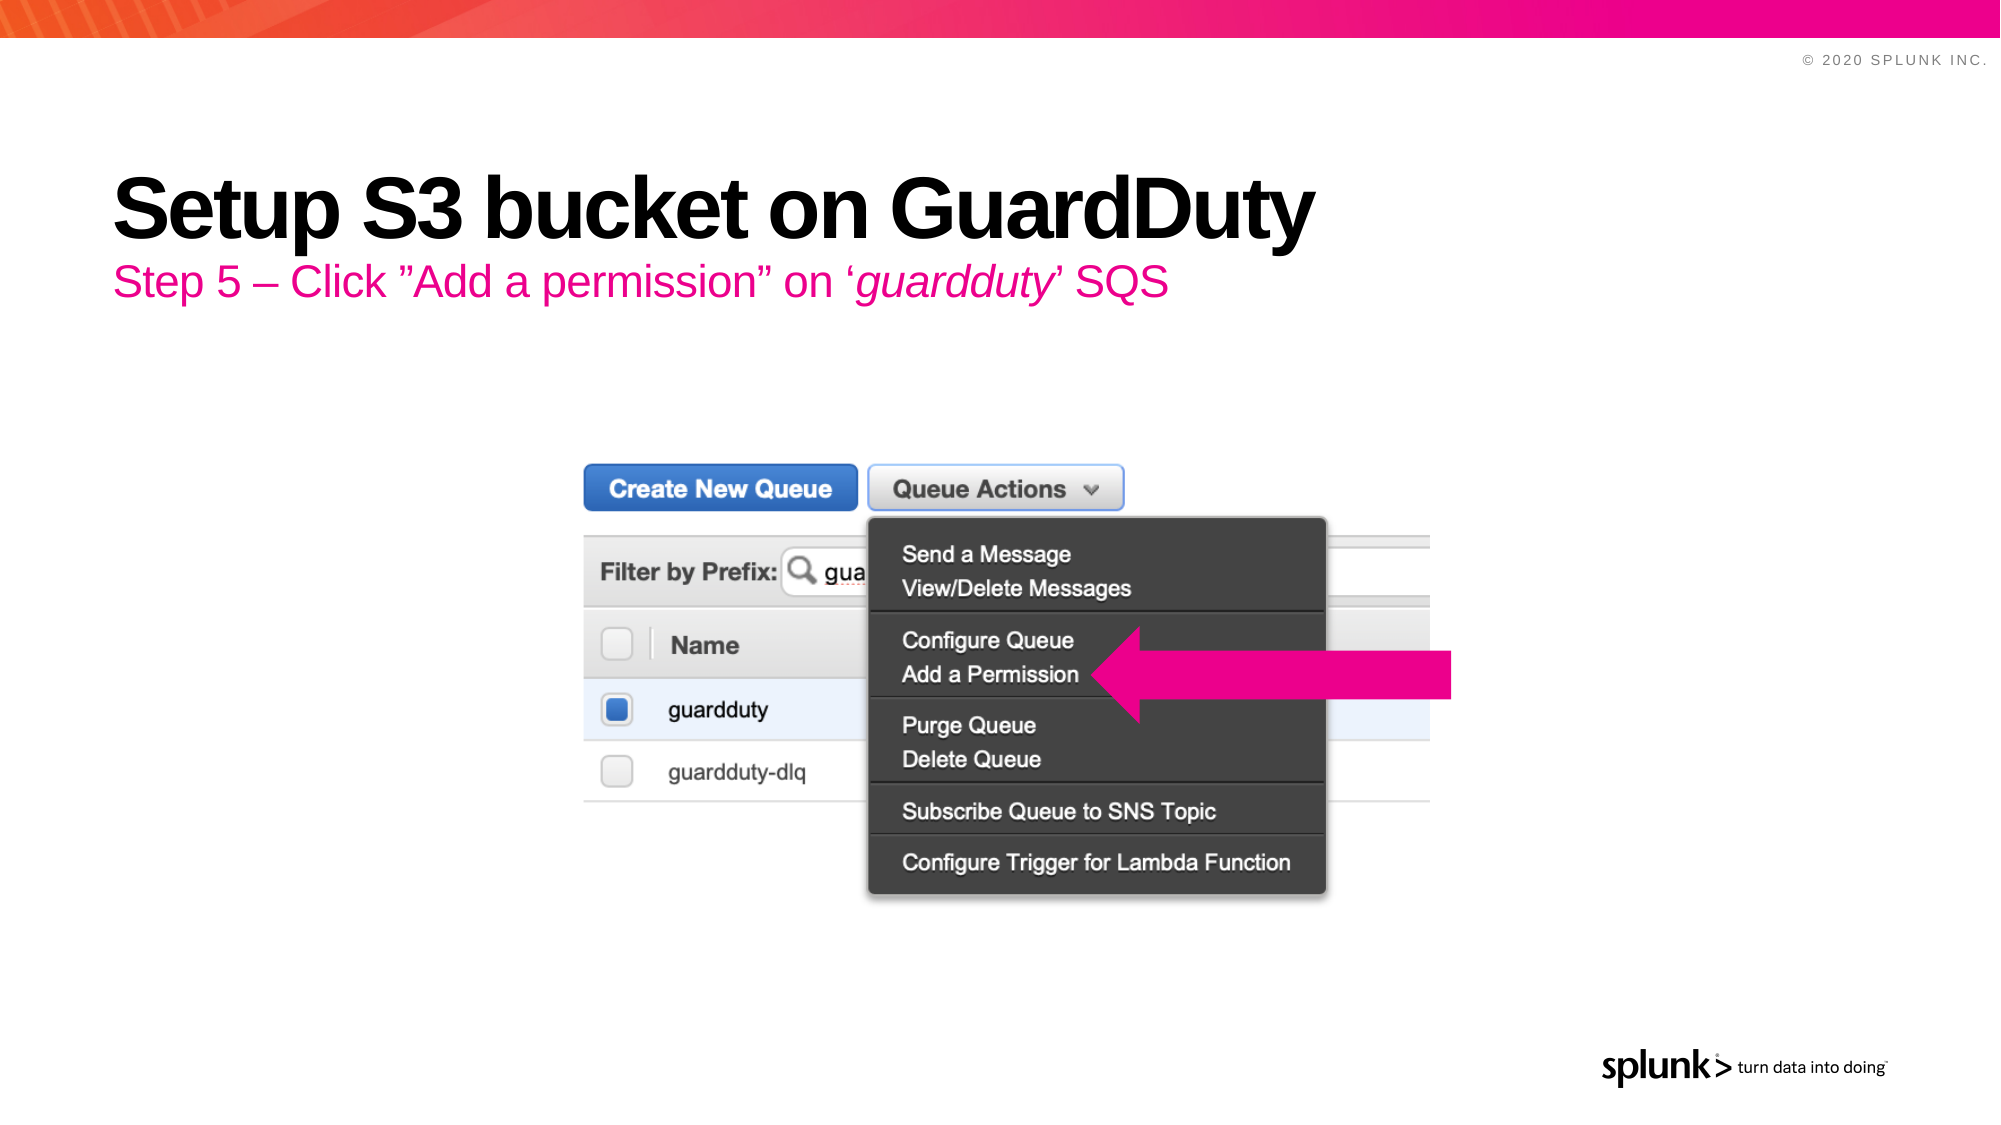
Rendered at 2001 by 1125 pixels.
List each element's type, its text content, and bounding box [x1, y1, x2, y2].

title Setup S3 bucket on GuardDuty [112, 85, 1887, 255]
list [569, 449, 1430, 952]
list Step 5 – Click ”Add a permission” on ‘guardduty’ SQS [112, 261, 1888, 308]
picture [0, 0, 2000, 38]
text_box [1430, 650, 1452, 700]
picture [1602, 1049, 1888, 1088]
